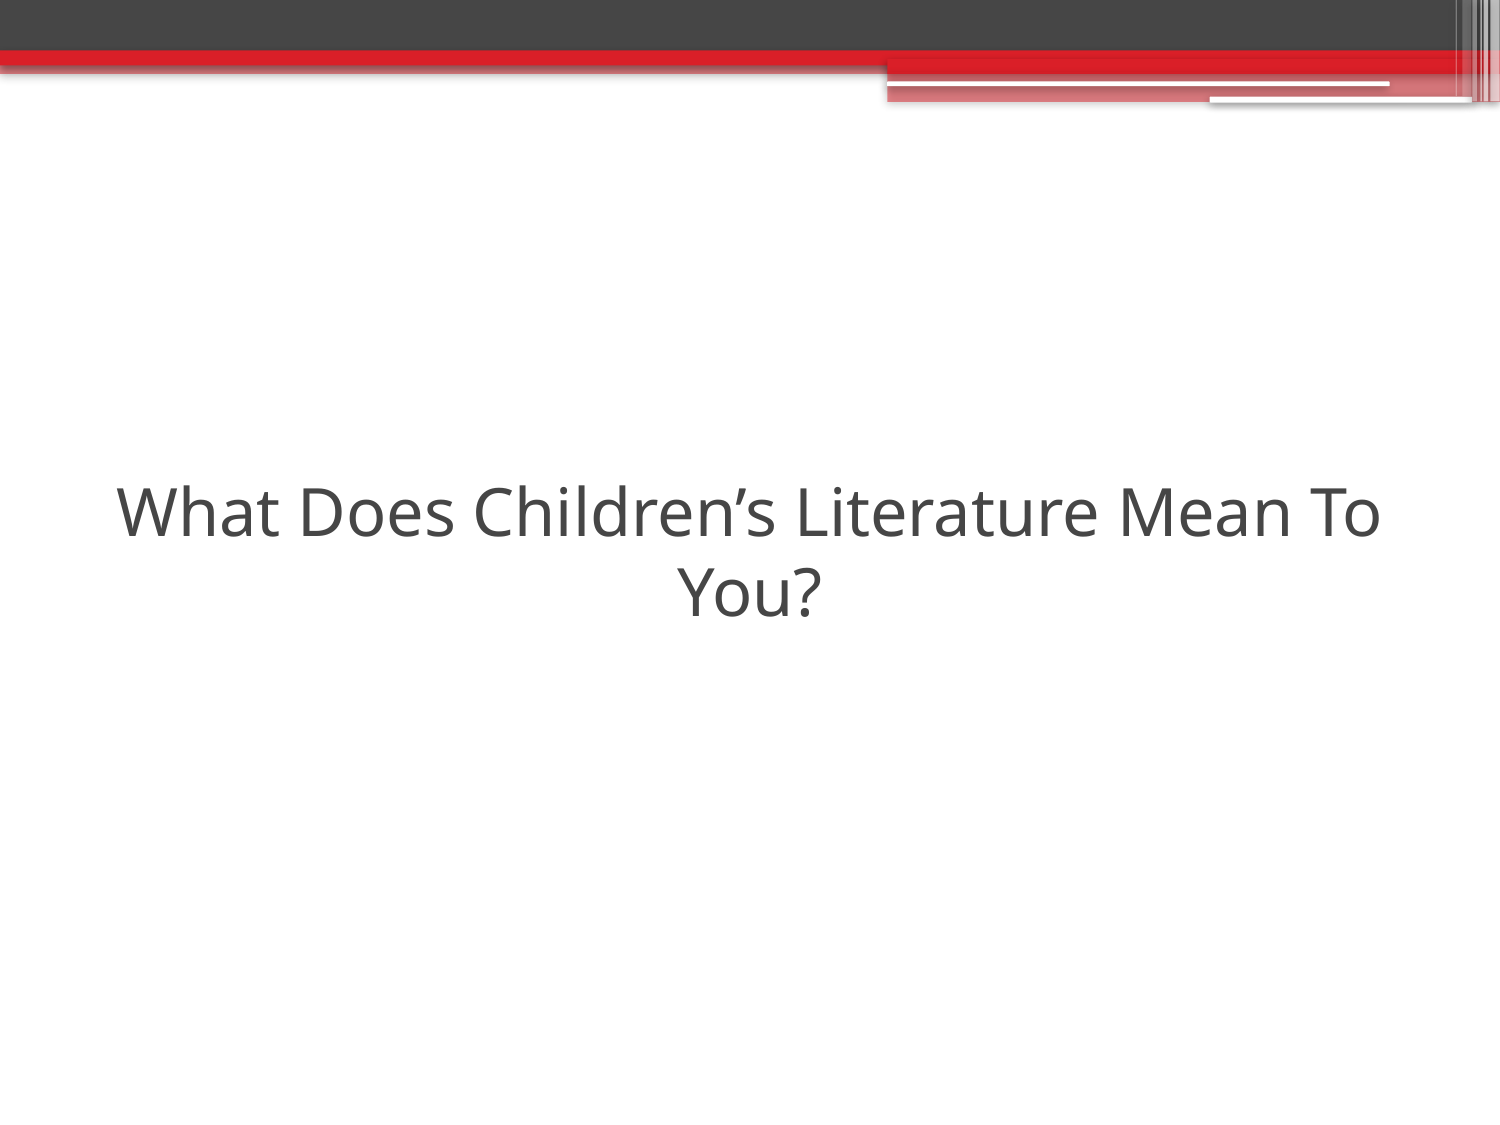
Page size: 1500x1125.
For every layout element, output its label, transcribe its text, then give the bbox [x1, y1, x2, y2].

title What Does Children’s Literature Mean To You? [74, 461, 1426, 638]
